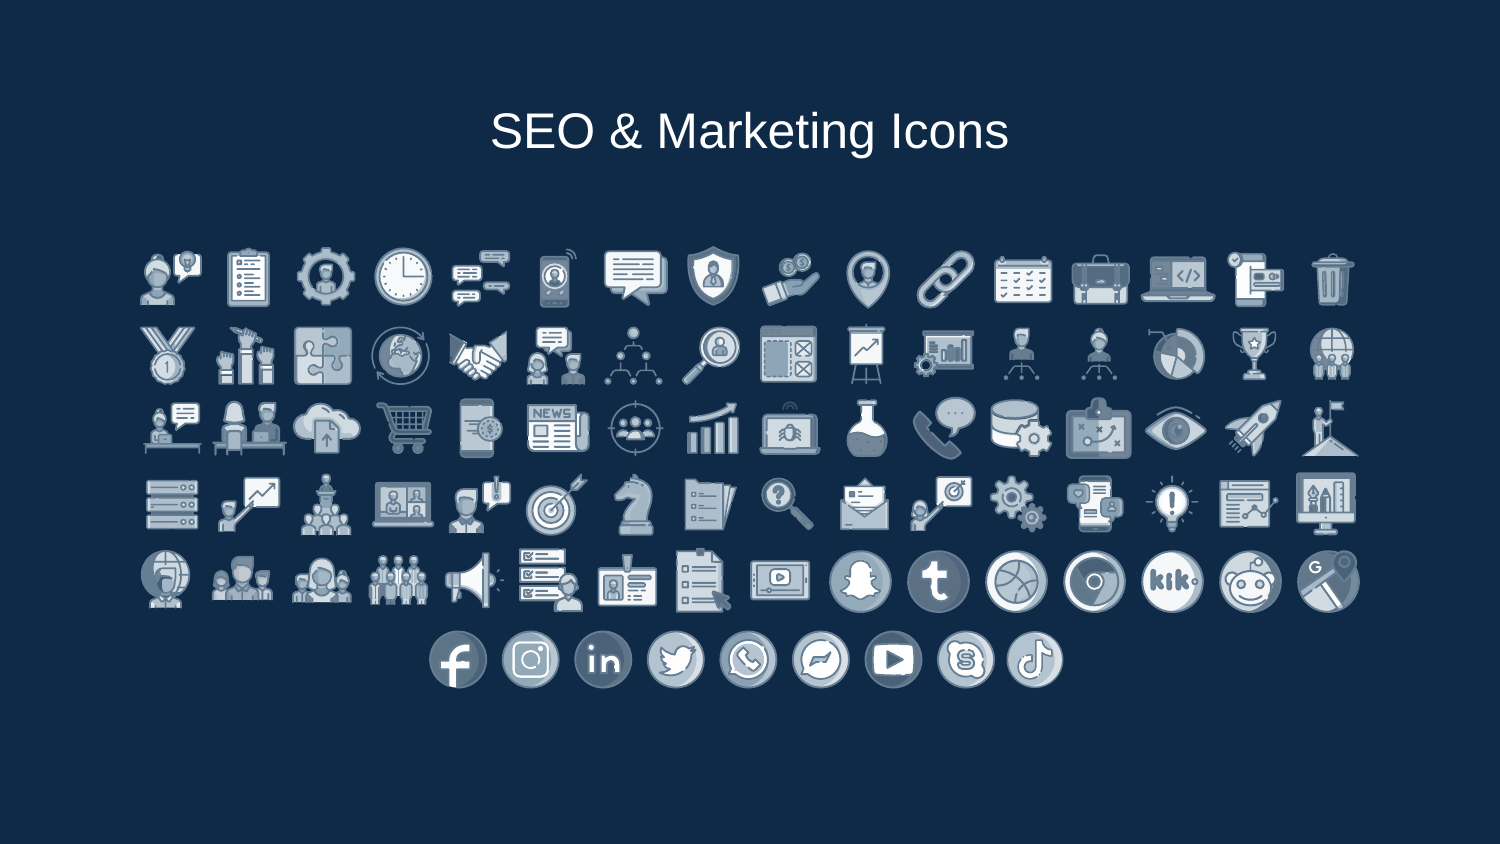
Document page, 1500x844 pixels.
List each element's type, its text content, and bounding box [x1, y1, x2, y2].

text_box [451, 249, 511, 307]
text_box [444, 552, 505, 609]
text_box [788, 630, 851, 689]
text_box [498, 630, 560, 689]
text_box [841, 399, 890, 458]
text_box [1071, 254, 1131, 305]
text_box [215, 326, 275, 385]
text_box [643, 630, 706, 689]
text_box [1006, 630, 1064, 689]
title SEO & Marketing Icons [118, 83, 1382, 163]
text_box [427, 630, 490, 689]
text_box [372, 247, 433, 306]
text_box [749, 560, 811, 601]
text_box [524, 473, 589, 536]
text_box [839, 477, 890, 531]
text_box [903, 550, 971, 614]
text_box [675, 547, 733, 613]
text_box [448, 475, 512, 535]
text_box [539, 248, 578, 308]
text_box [1140, 256, 1216, 303]
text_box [1145, 475, 1200, 533]
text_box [217, 476, 281, 533]
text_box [825, 550, 893, 614]
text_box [1293, 550, 1364, 614]
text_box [861, 630, 923, 689]
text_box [136, 549, 191, 609]
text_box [1306, 327, 1357, 381]
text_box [716, 630, 778, 689]
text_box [759, 325, 818, 383]
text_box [1137, 550, 1205, 614]
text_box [139, 326, 196, 386]
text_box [1059, 550, 1127, 614]
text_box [211, 400, 288, 456]
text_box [139, 250, 203, 306]
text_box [367, 326, 433, 386]
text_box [761, 252, 822, 307]
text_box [597, 553, 658, 607]
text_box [1148, 327, 1206, 381]
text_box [846, 250, 891, 309]
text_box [368, 554, 429, 606]
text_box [142, 402, 203, 455]
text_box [913, 330, 975, 378]
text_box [981, 550, 1049, 614]
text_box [211, 555, 274, 601]
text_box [1215, 550, 1283, 614]
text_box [910, 475, 973, 532]
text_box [292, 402, 362, 454]
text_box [990, 399, 1053, 458]
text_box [291, 557, 352, 604]
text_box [526, 403, 590, 453]
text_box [1144, 406, 1208, 451]
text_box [602, 326, 663, 386]
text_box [686, 402, 739, 455]
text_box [933, 630, 996, 689]
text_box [606, 399, 665, 457]
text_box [759, 477, 815, 531]
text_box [912, 396, 977, 460]
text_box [375, 402, 433, 455]
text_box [603, 250, 669, 307]
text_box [526, 326, 586, 386]
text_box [1065, 397, 1132, 460]
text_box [1218, 479, 1280, 528]
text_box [518, 548, 584, 613]
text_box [459, 398, 504, 459]
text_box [847, 323, 886, 385]
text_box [300, 473, 352, 536]
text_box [682, 245, 745, 306]
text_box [1232, 327, 1277, 381]
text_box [684, 478, 738, 531]
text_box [1225, 251, 1285, 308]
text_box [989, 475, 1047, 533]
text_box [570, 630, 633, 689]
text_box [371, 481, 435, 528]
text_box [1295, 472, 1357, 536]
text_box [1311, 252, 1355, 306]
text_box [226, 247, 271, 308]
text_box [1223, 399, 1283, 457]
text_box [681, 326, 741, 386]
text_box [293, 326, 353, 386]
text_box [1066, 475, 1124, 533]
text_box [759, 401, 821, 456]
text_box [448, 330, 508, 381]
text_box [915, 250, 977, 309]
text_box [1002, 327, 1040, 381]
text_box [296, 246, 356, 306]
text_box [1080, 327, 1118, 381]
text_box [993, 255, 1053, 304]
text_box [613, 473, 654, 536]
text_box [145, 479, 199, 530]
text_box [1301, 399, 1360, 457]
